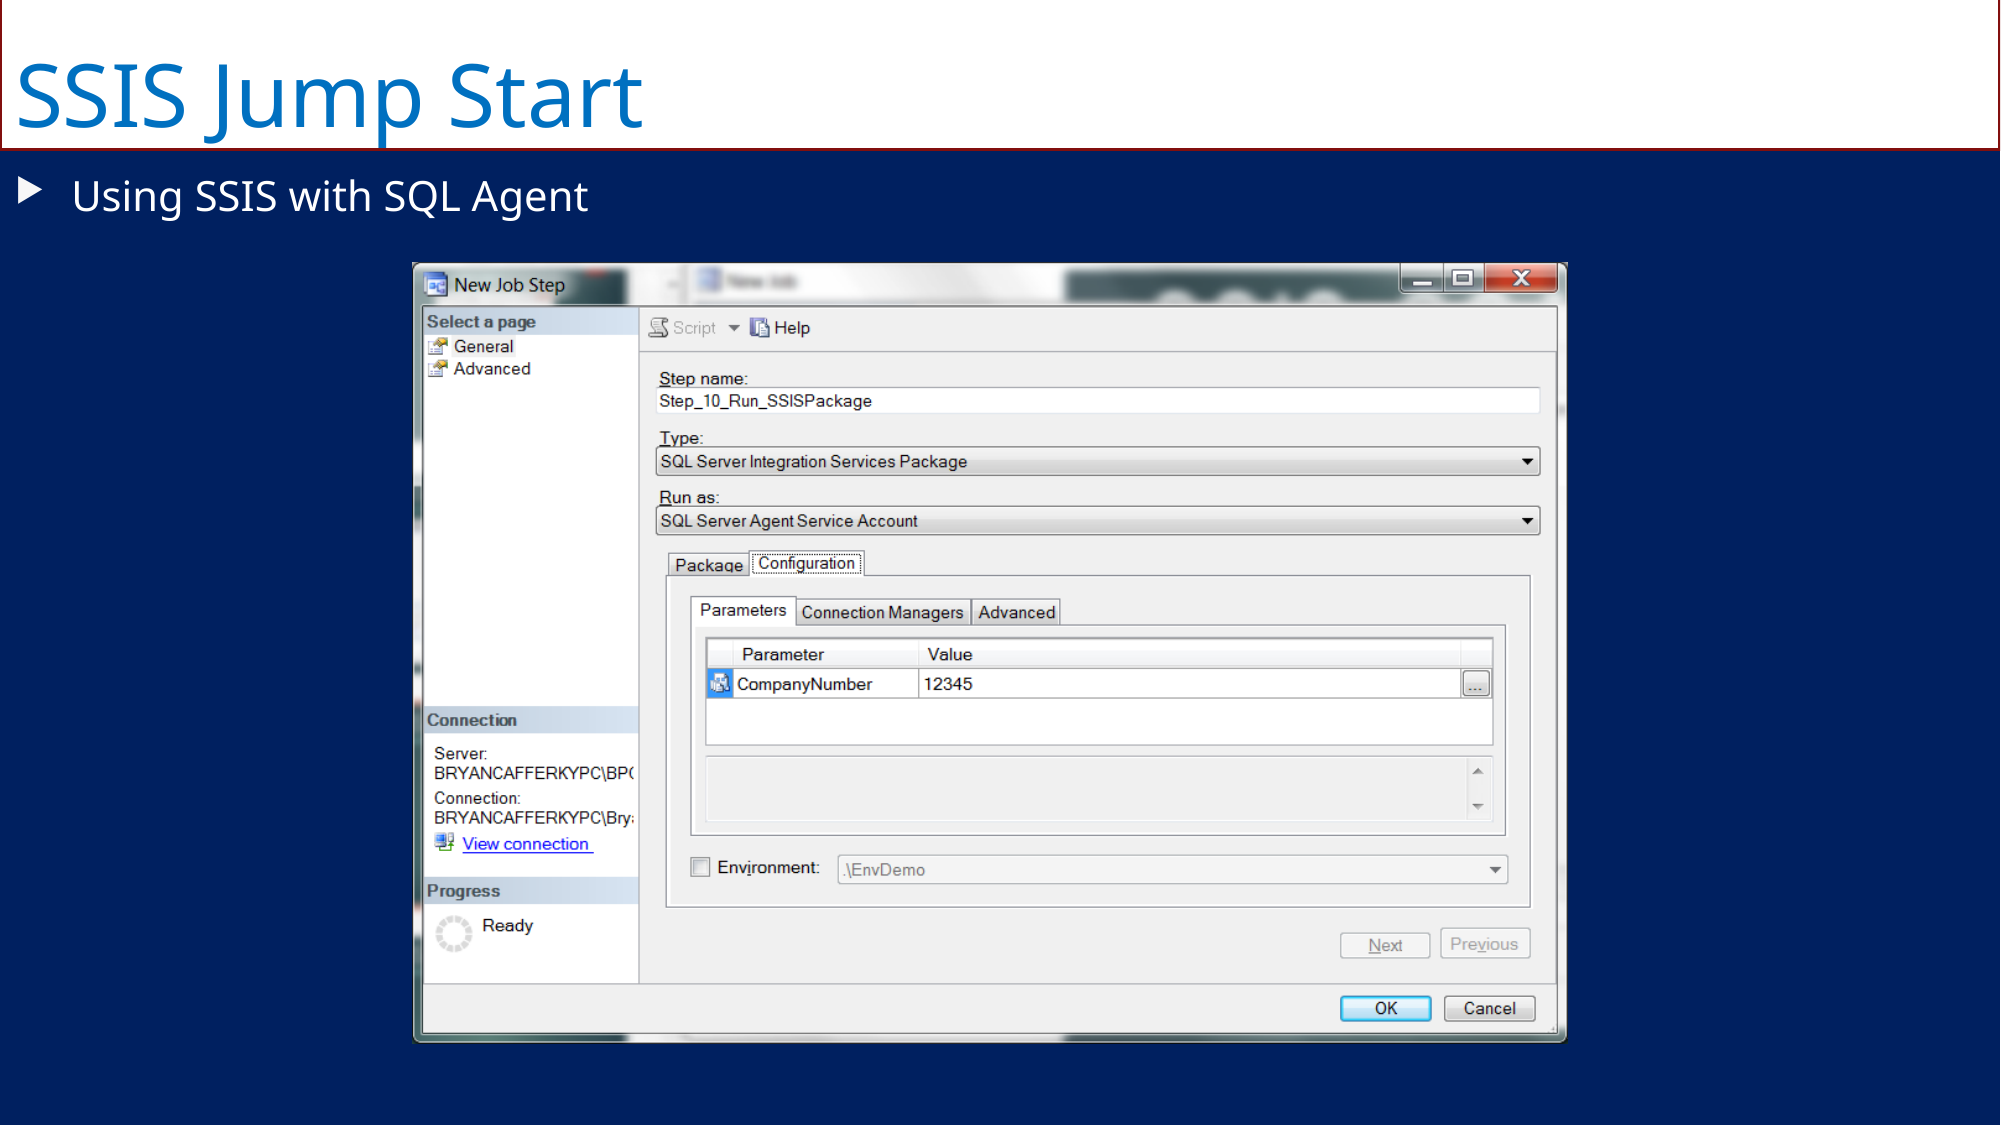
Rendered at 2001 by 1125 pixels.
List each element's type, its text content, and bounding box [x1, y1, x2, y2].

text_box SSIS Jump Start [0, 32, 1275, 171]
subtitle Using SSIS with SQL Agent [0, 171, 1050, 250]
picture [412, 262, 1568, 1045]
